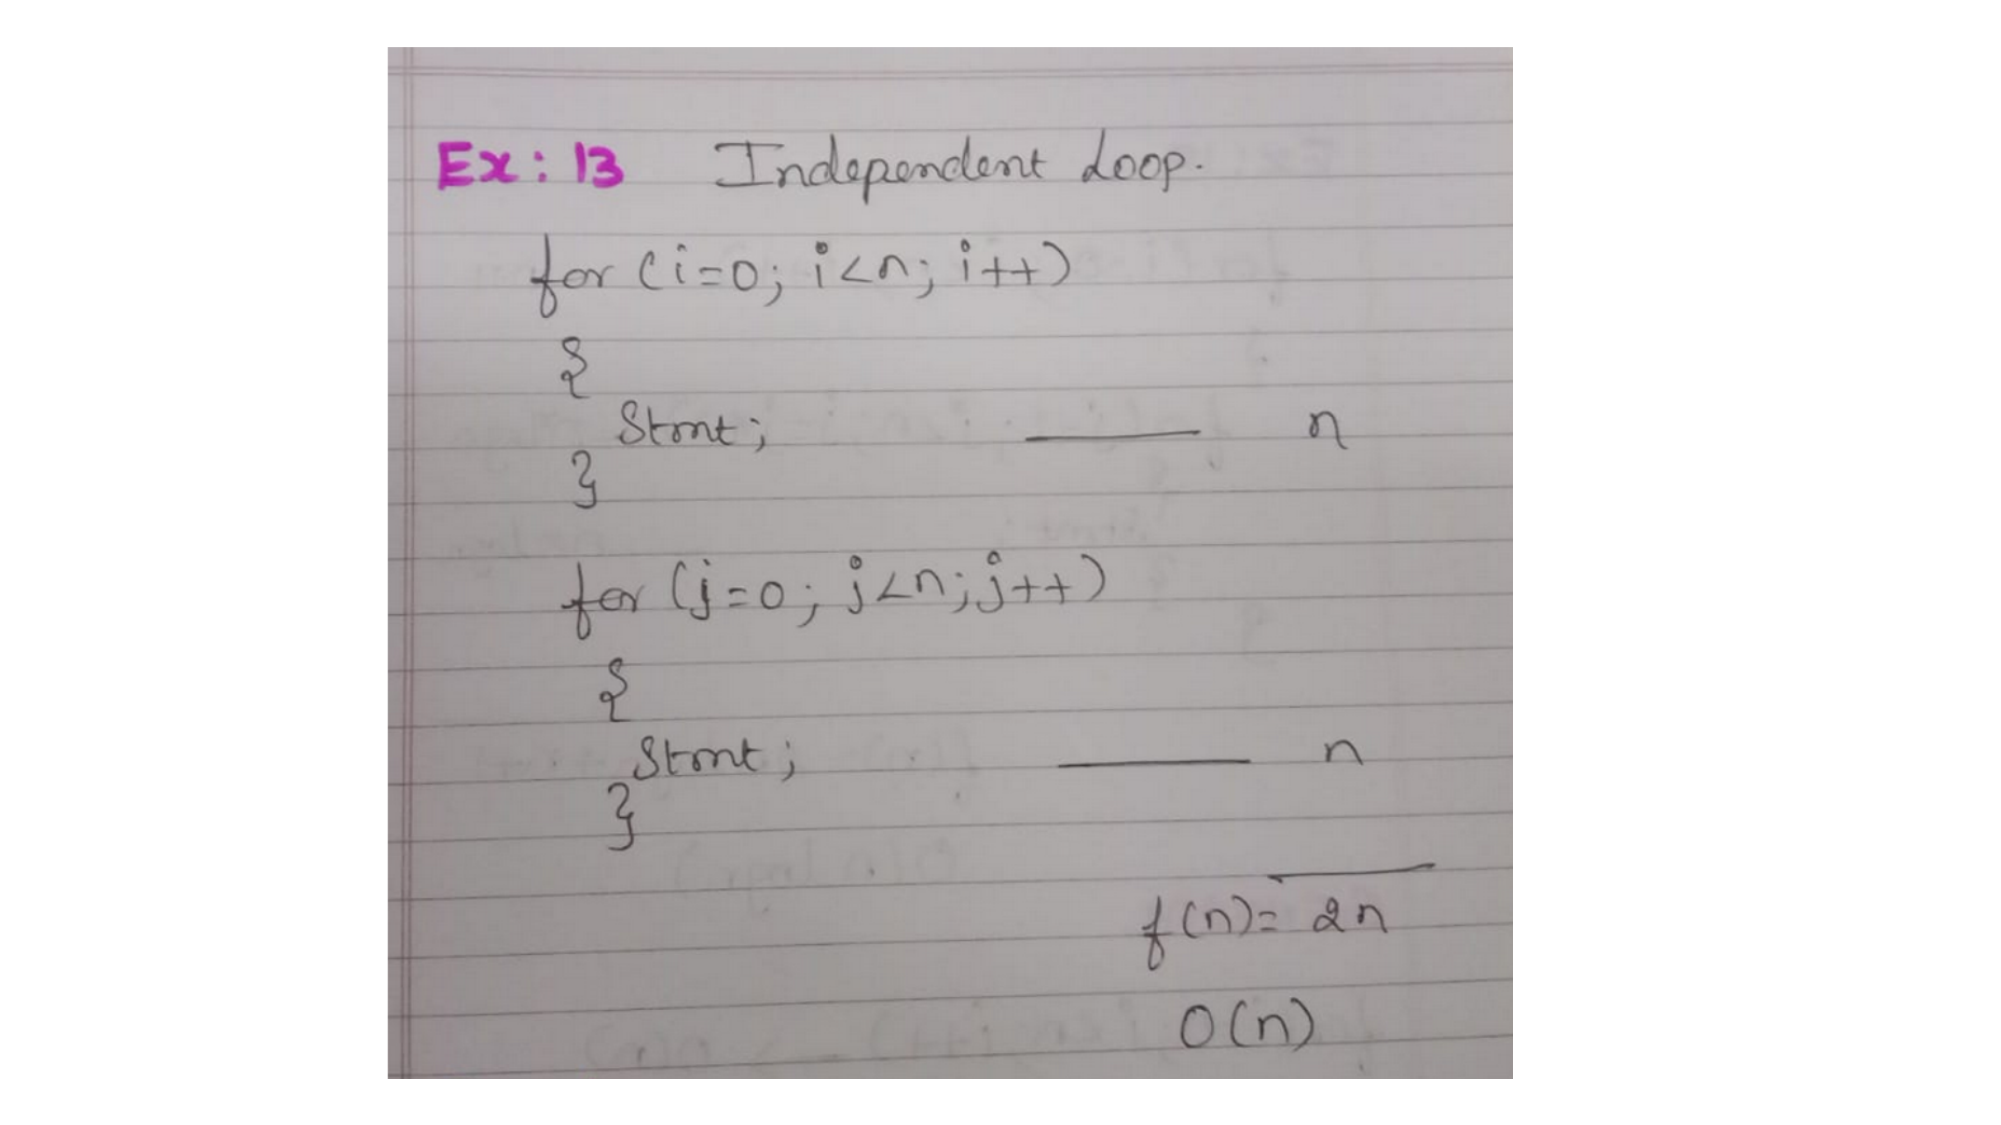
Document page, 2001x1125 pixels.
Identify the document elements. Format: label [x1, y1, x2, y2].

picture [389, 0, 1512, 1125]
